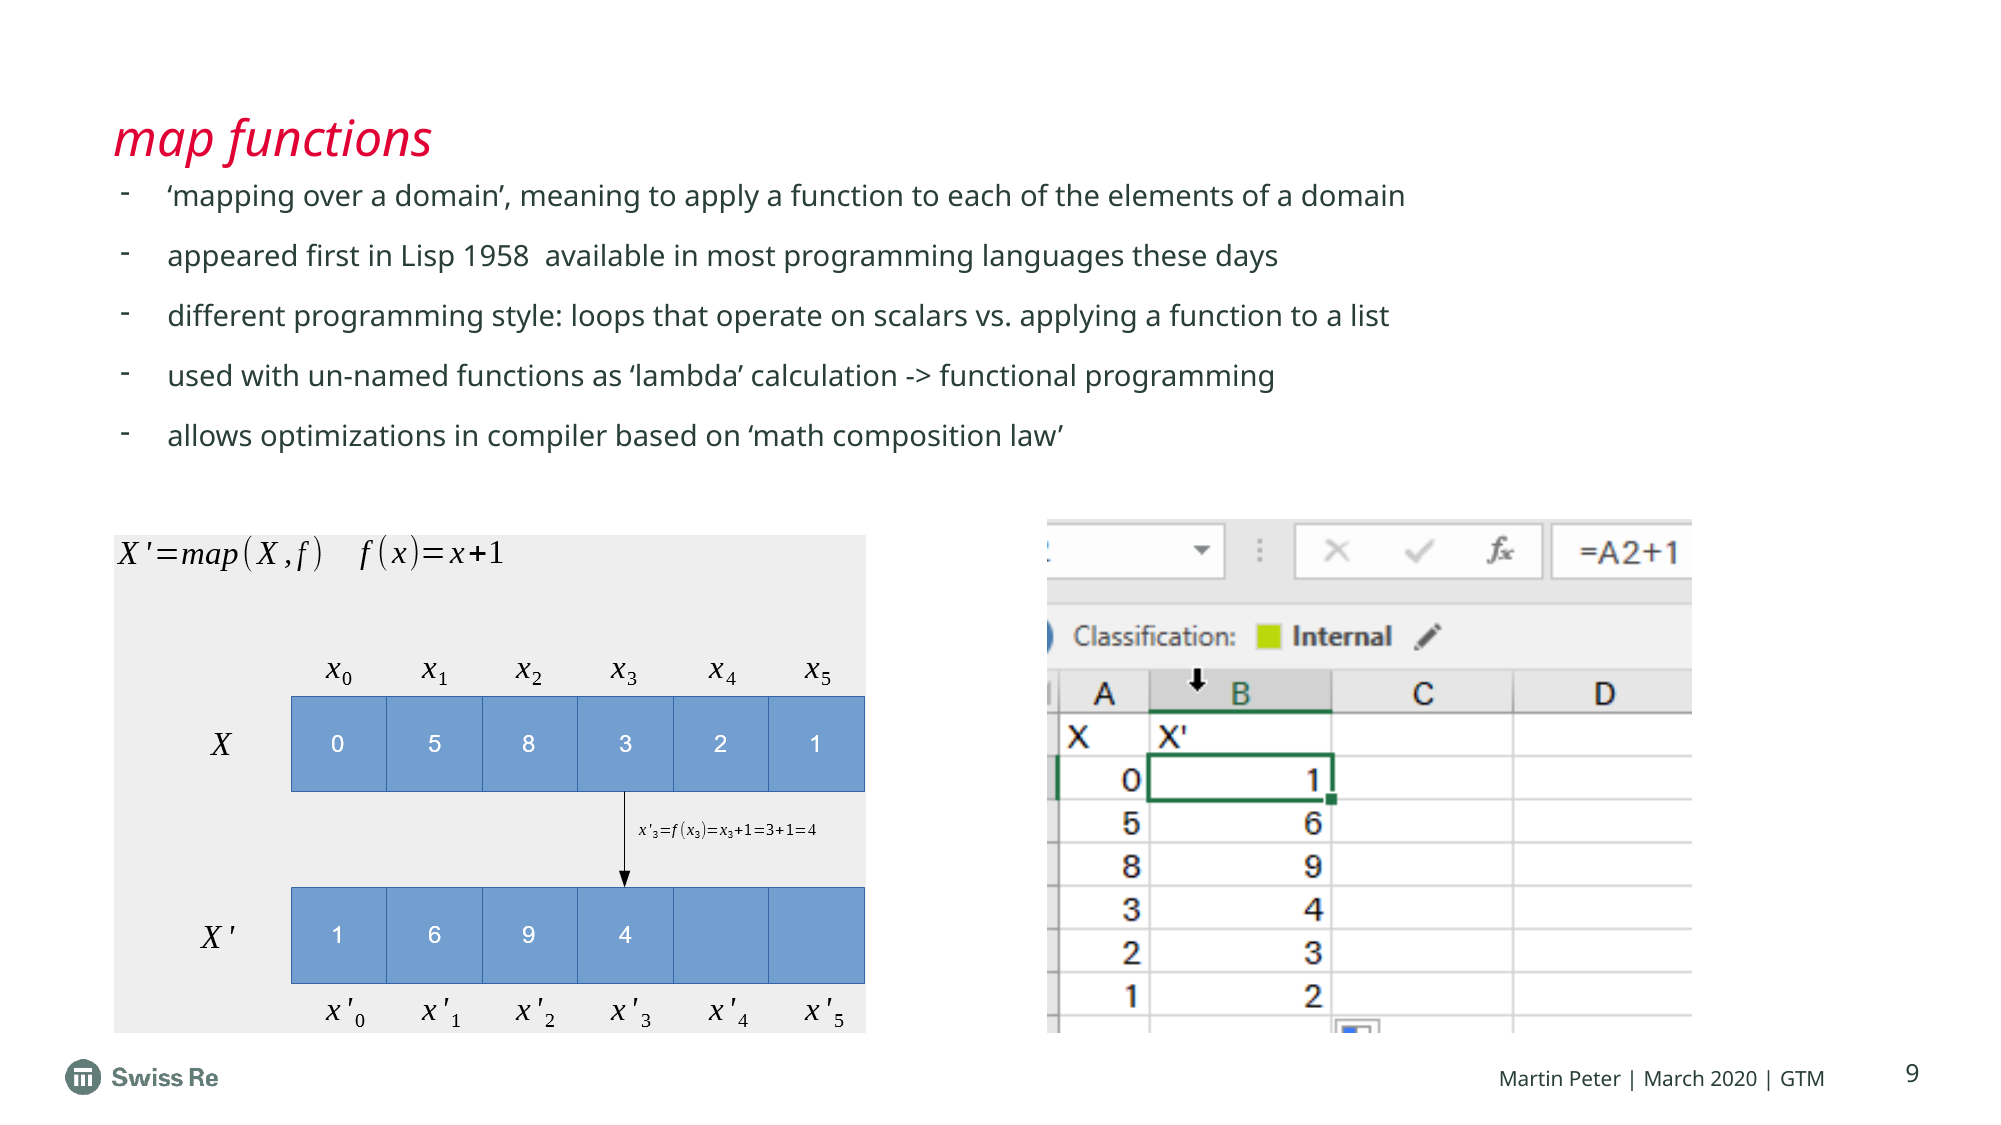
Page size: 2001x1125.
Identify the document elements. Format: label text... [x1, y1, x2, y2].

picture [113, 535, 866, 1033]
slide_number 9 [1872, 1061, 1920, 1092]
picture [65, 1059, 218, 1095]
picture [1046, 519, 1692, 1033]
title map functions [114, 113, 1922, 228]
text_box ‘mapping over a domain’, meaning to apply a function to each of the elements of a domain appeared first in Lisp 1958 available in most programming languages these days different programming style: loops that operate on scalars vs. applying a function to a list used with un-named functions as ‘lambda’ calculation -> functional programming allows optimizations in compiler based on ‘math composition law’ [105, 170, 1895, 531]
